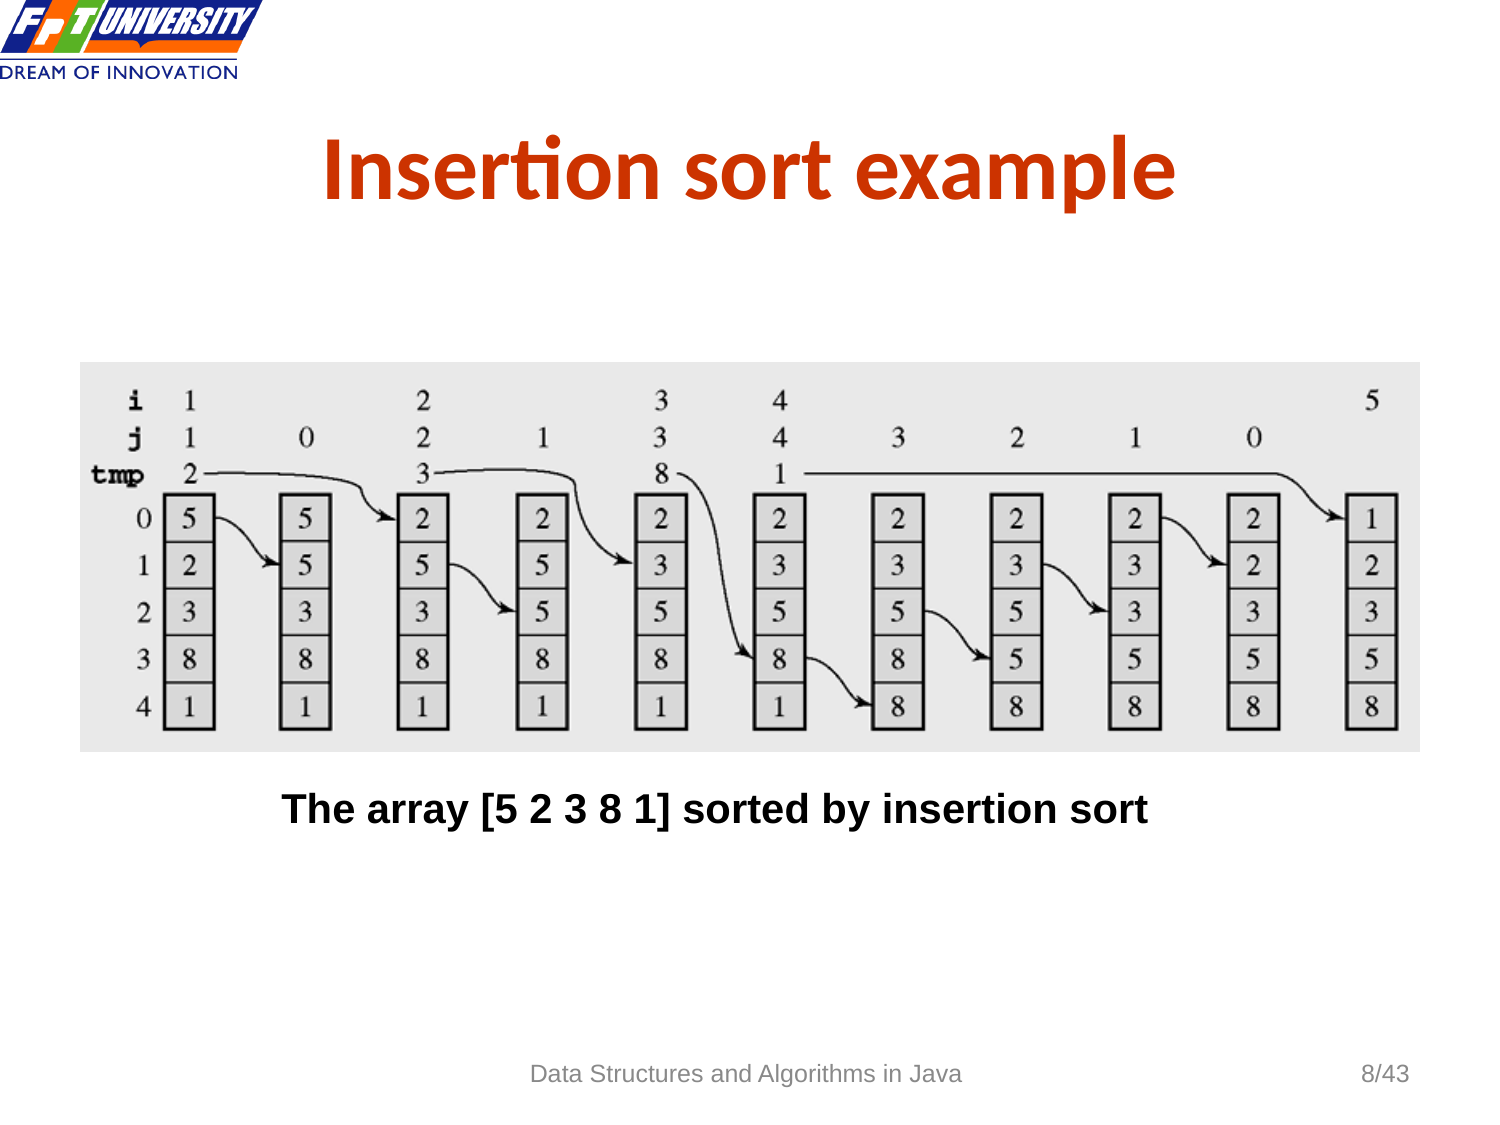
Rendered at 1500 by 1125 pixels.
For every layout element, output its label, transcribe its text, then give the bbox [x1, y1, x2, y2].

picture [79, 362, 1420, 752]
picture [0, 0, 263, 79]
slide_number 8/43 [1074, 1042, 1425, 1103]
title Insertion sort example [74, 60, 1426, 265]
text_box The array [5 2 3 8 1] sorted by insertion sort [266, 774, 1164, 840]
footer Data Structures and Algorithms in Java [474, 1042, 1025, 1103]
